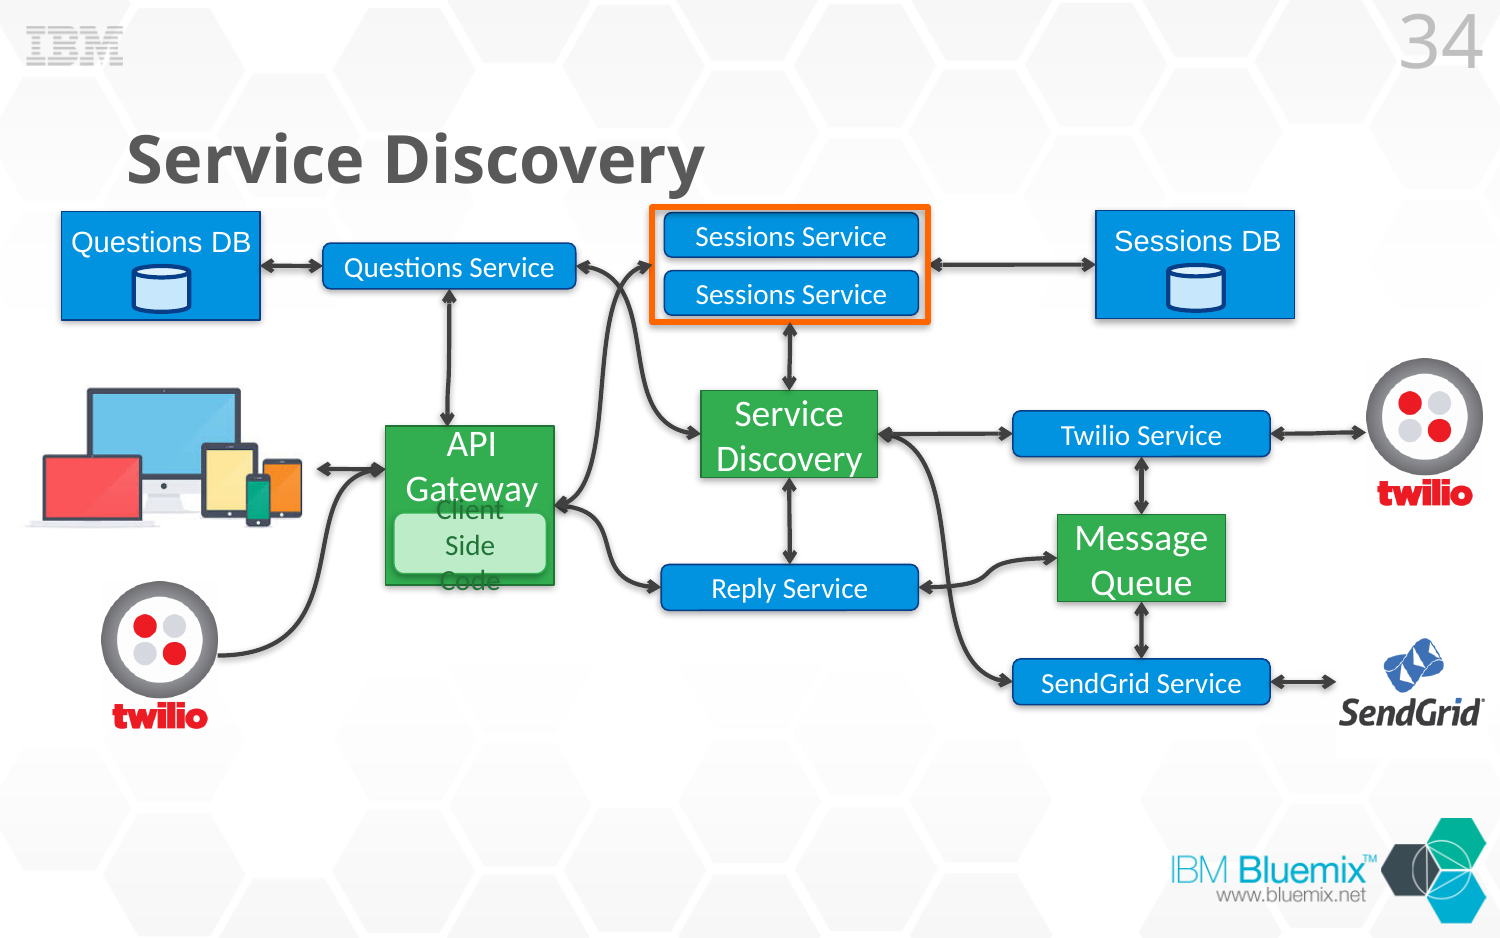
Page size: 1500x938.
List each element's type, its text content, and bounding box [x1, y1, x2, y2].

picture [0, 0, 1500, 938]
text_box Sessions DB [1097, 214, 1299, 265]
text_box Twilio Service [1012, 410, 1271, 458]
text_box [553, 505, 662, 588]
slide_number 33 [1169, 0, 1500, 92]
text_box [1095, 265, 1295, 319]
text_box Reply Service [660, 563, 872, 612]
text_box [217, 469, 386, 656]
text_box SendGrid Service [1012, 658, 1271, 706]
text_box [918, 557, 1058, 588]
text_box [877, 439, 1014, 682]
text_box [1095, 210, 1295, 263]
text_box [652, 206, 929, 323]
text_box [553, 264, 653, 506]
text_box [1166, 265, 1226, 313]
text_box [61, 211, 261, 215]
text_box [379, 356, 518, 360]
text_box Questions DB [51, 215, 272, 266]
text_box MessageQueue [1057, 514, 1226, 602]
text_box Service Discovery [700, 390, 878, 478]
text_box [131, 266, 192, 314]
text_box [654, 265, 702, 435]
text_box API Gateway [385, 412, 548, 515]
text_box [61, 266, 261, 321]
title Service Discovery [111, 100, 1423, 213]
text_box Questions Service [322, 242, 577, 290]
text_box Client Side Code [393, 512, 548, 575]
text_box [391, 578, 548, 586]
